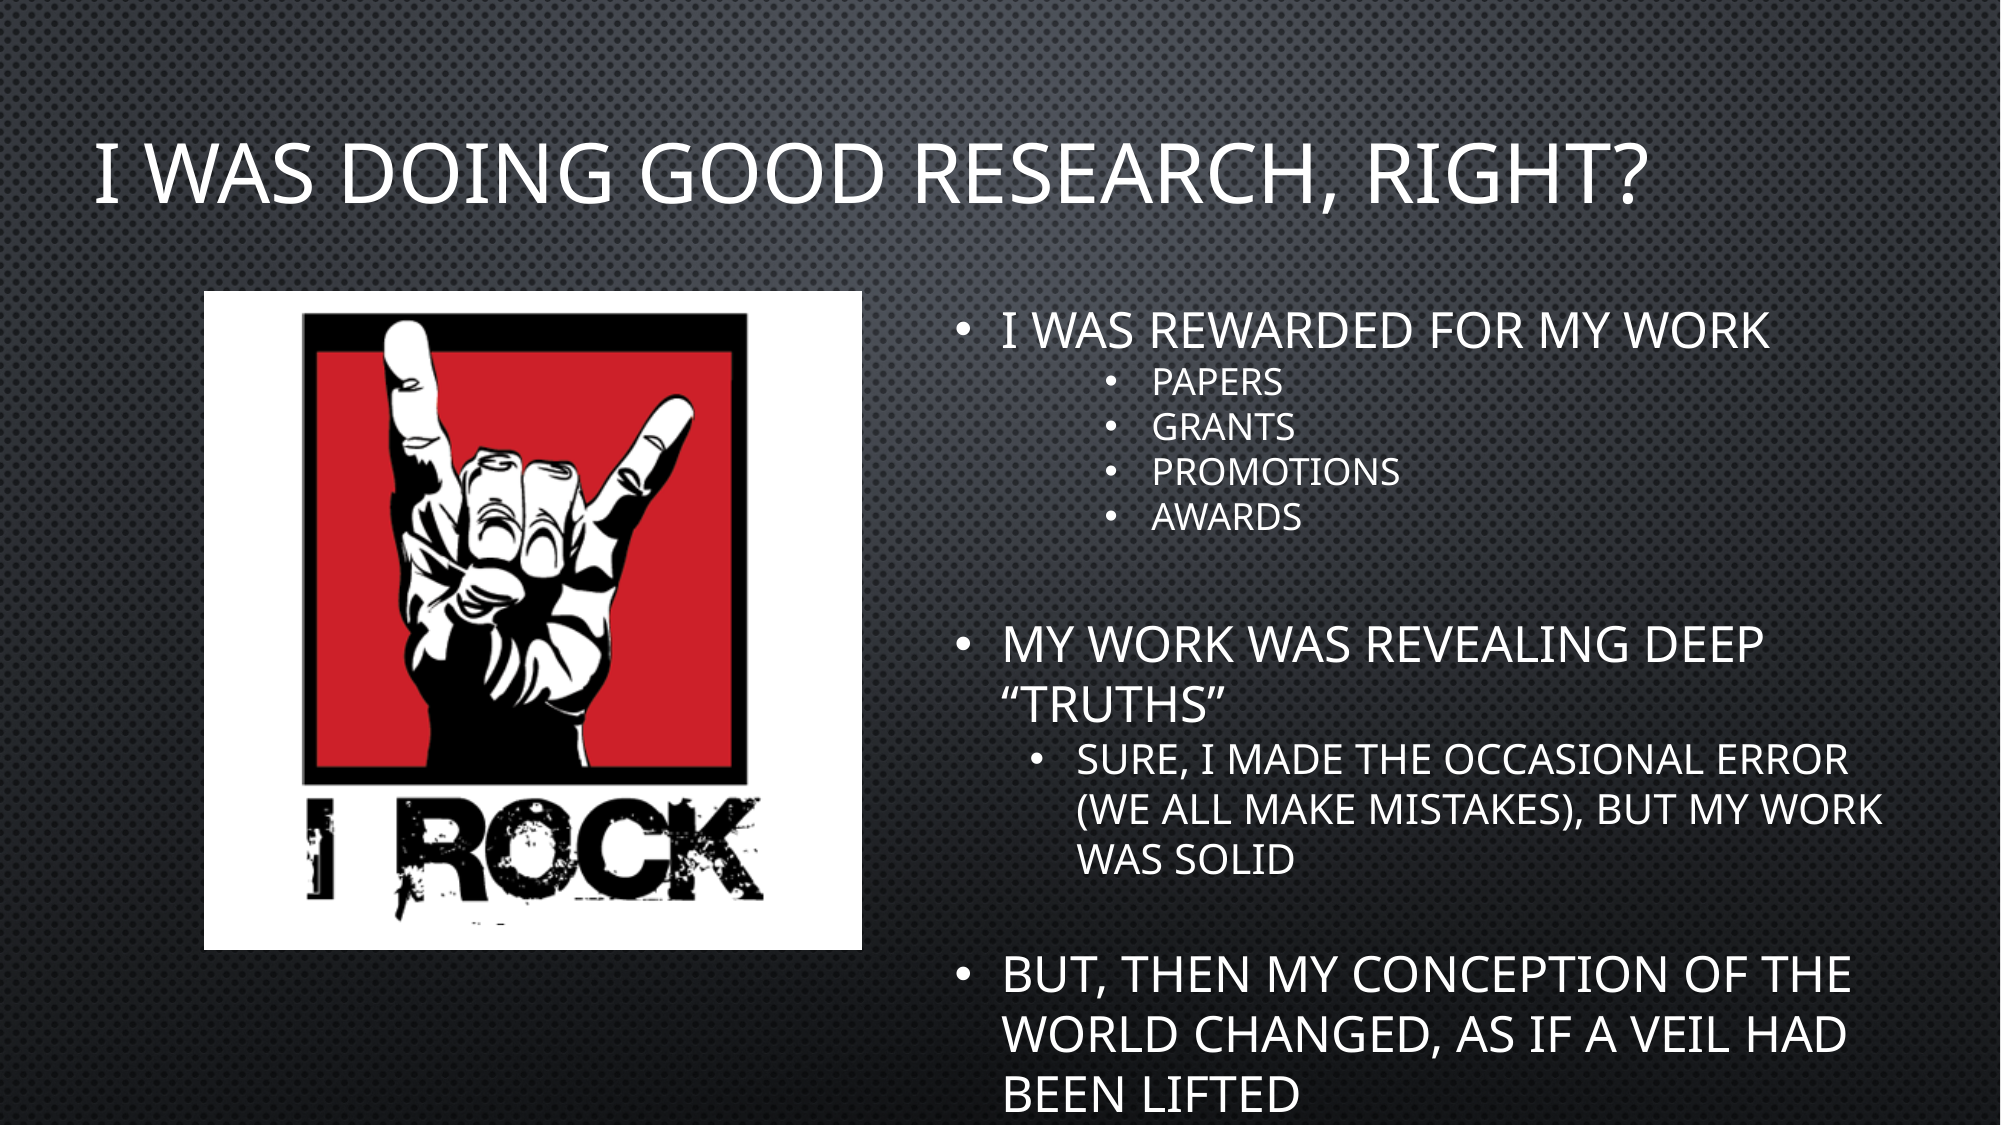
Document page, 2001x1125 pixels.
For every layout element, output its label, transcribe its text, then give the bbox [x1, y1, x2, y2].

title I was doing good research, right? [78, 99, 1912, 242]
list I was rewarded for my work Papers Grants Promotions Awards My work was revealing deep “truths” Sure, I made the occasional error (we all make mistakes), but my work was solid But, then my conception of the world changed, as if a veil had been lifted [939, 290, 1912, 950]
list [203, 290, 862, 951]
